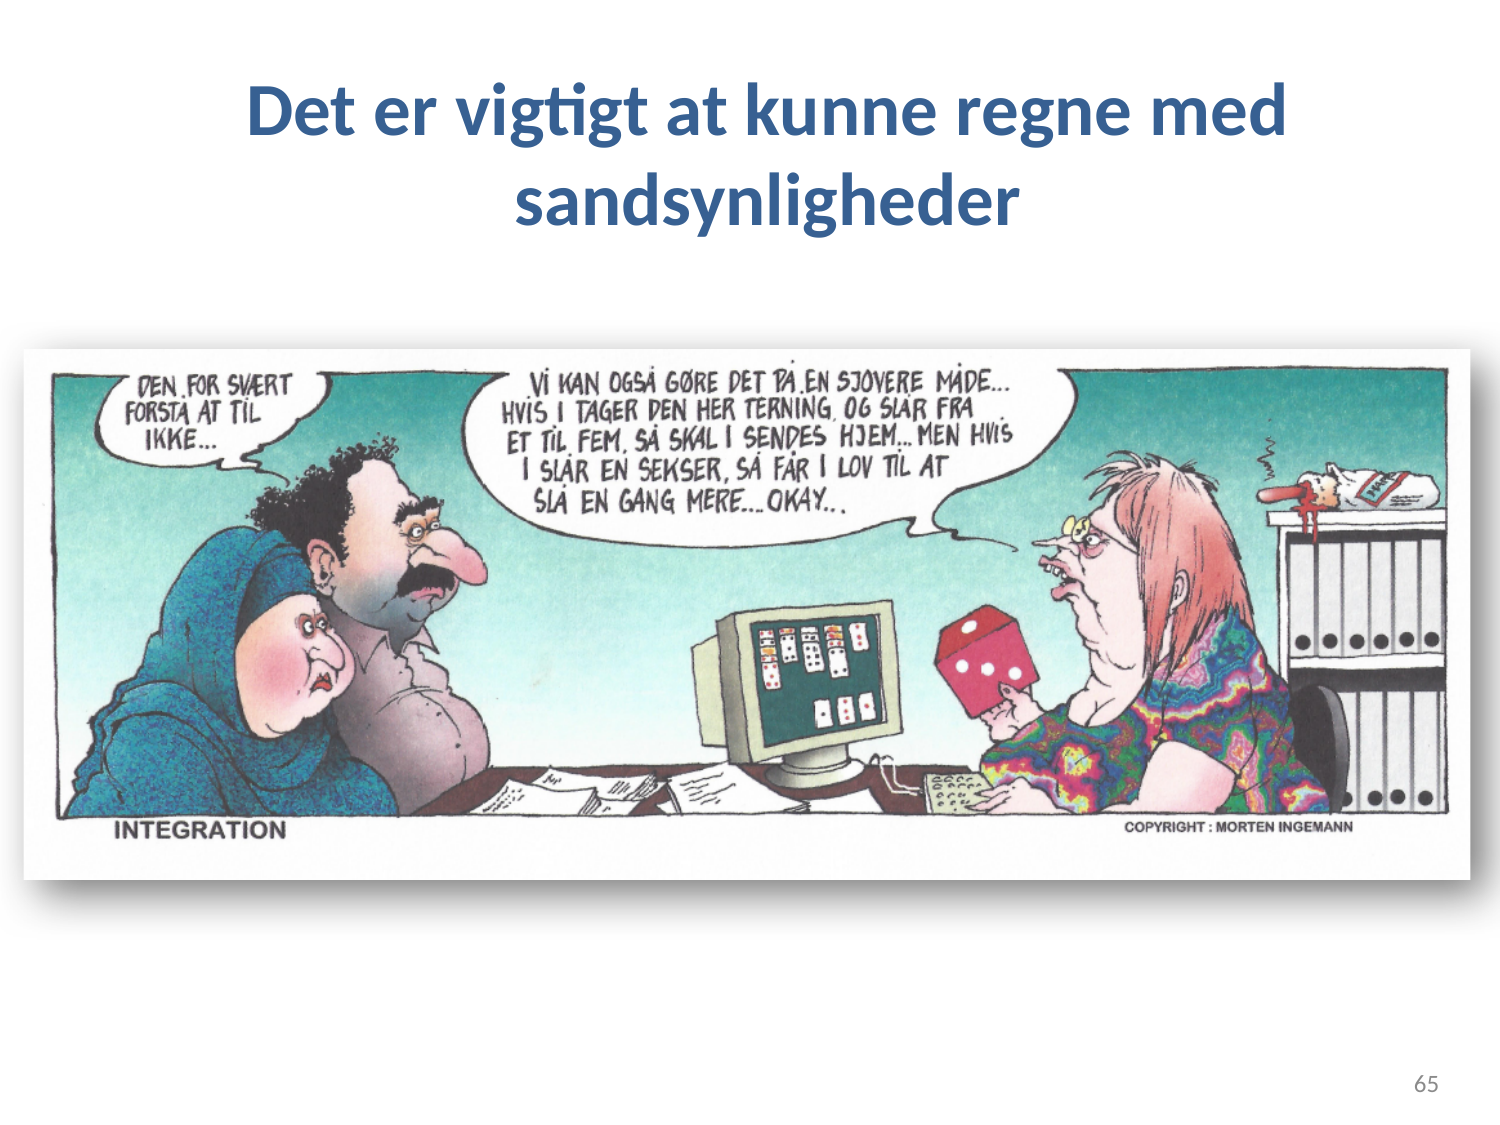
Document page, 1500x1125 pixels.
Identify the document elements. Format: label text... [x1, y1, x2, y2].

picture [23, 349, 1471, 880]
slide_number 65 [1104, 1058, 1455, 1107]
title Det er vigtigt at kunne regne med sandsynligheder [76, 45, 1459, 256]
